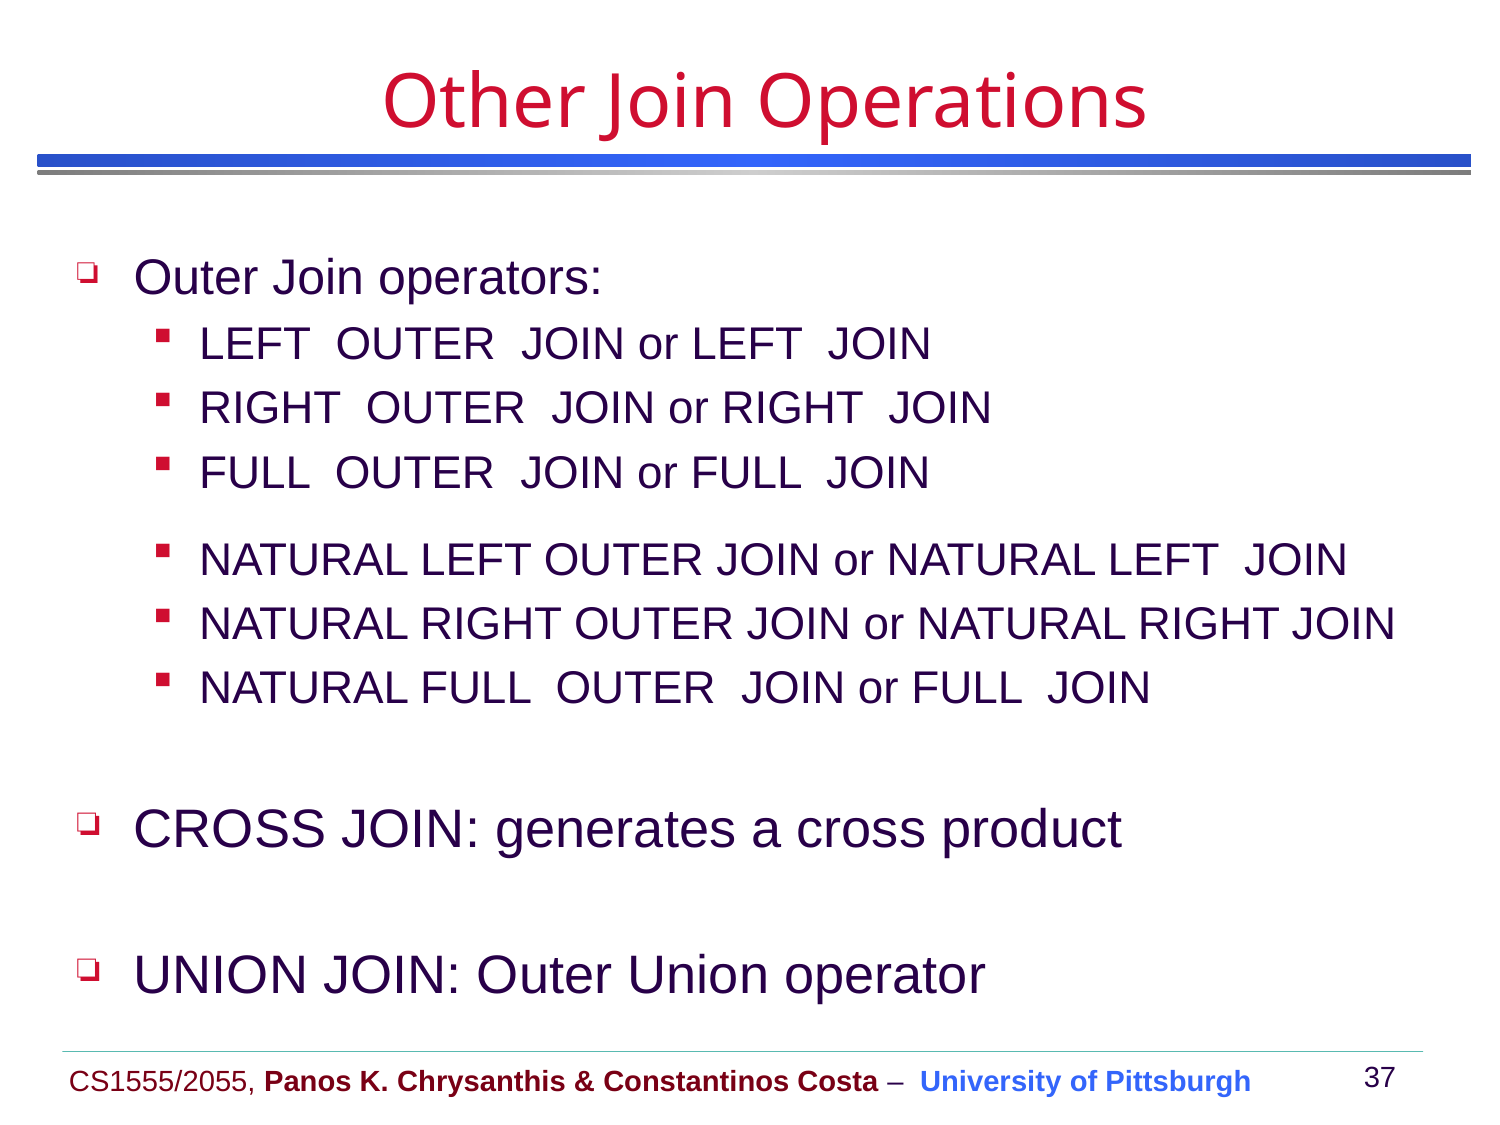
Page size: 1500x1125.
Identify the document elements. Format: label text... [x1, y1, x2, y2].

table_cell D [1090, 154, 1094, 166]
table_header A [407, 154, 412, 166]
table_header A [952, 154, 956, 166]
title Other Join Operations [99, 37, 1450, 150]
list Outer Join operators: LEFT OUTER JOIN or LEFT JOIN RIGHT OUTER JOIN or RIGHT JOIN FULL OUTER JOIN or FULL JOIN NATURAL LEFT OUTER JOIN or NATURAL LEFT JOIN NATURAL RIGHT OUTER JOIN or NATURAL RIGHT JOIN NATURAL FULL OUTER JOIN or FULL JOIN CROSS JOIN: generates a cross product UNION JOIN: Outer Union operator [62, 237, 1450, 1025]
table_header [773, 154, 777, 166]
table_cell D [497, 154, 502, 166]
